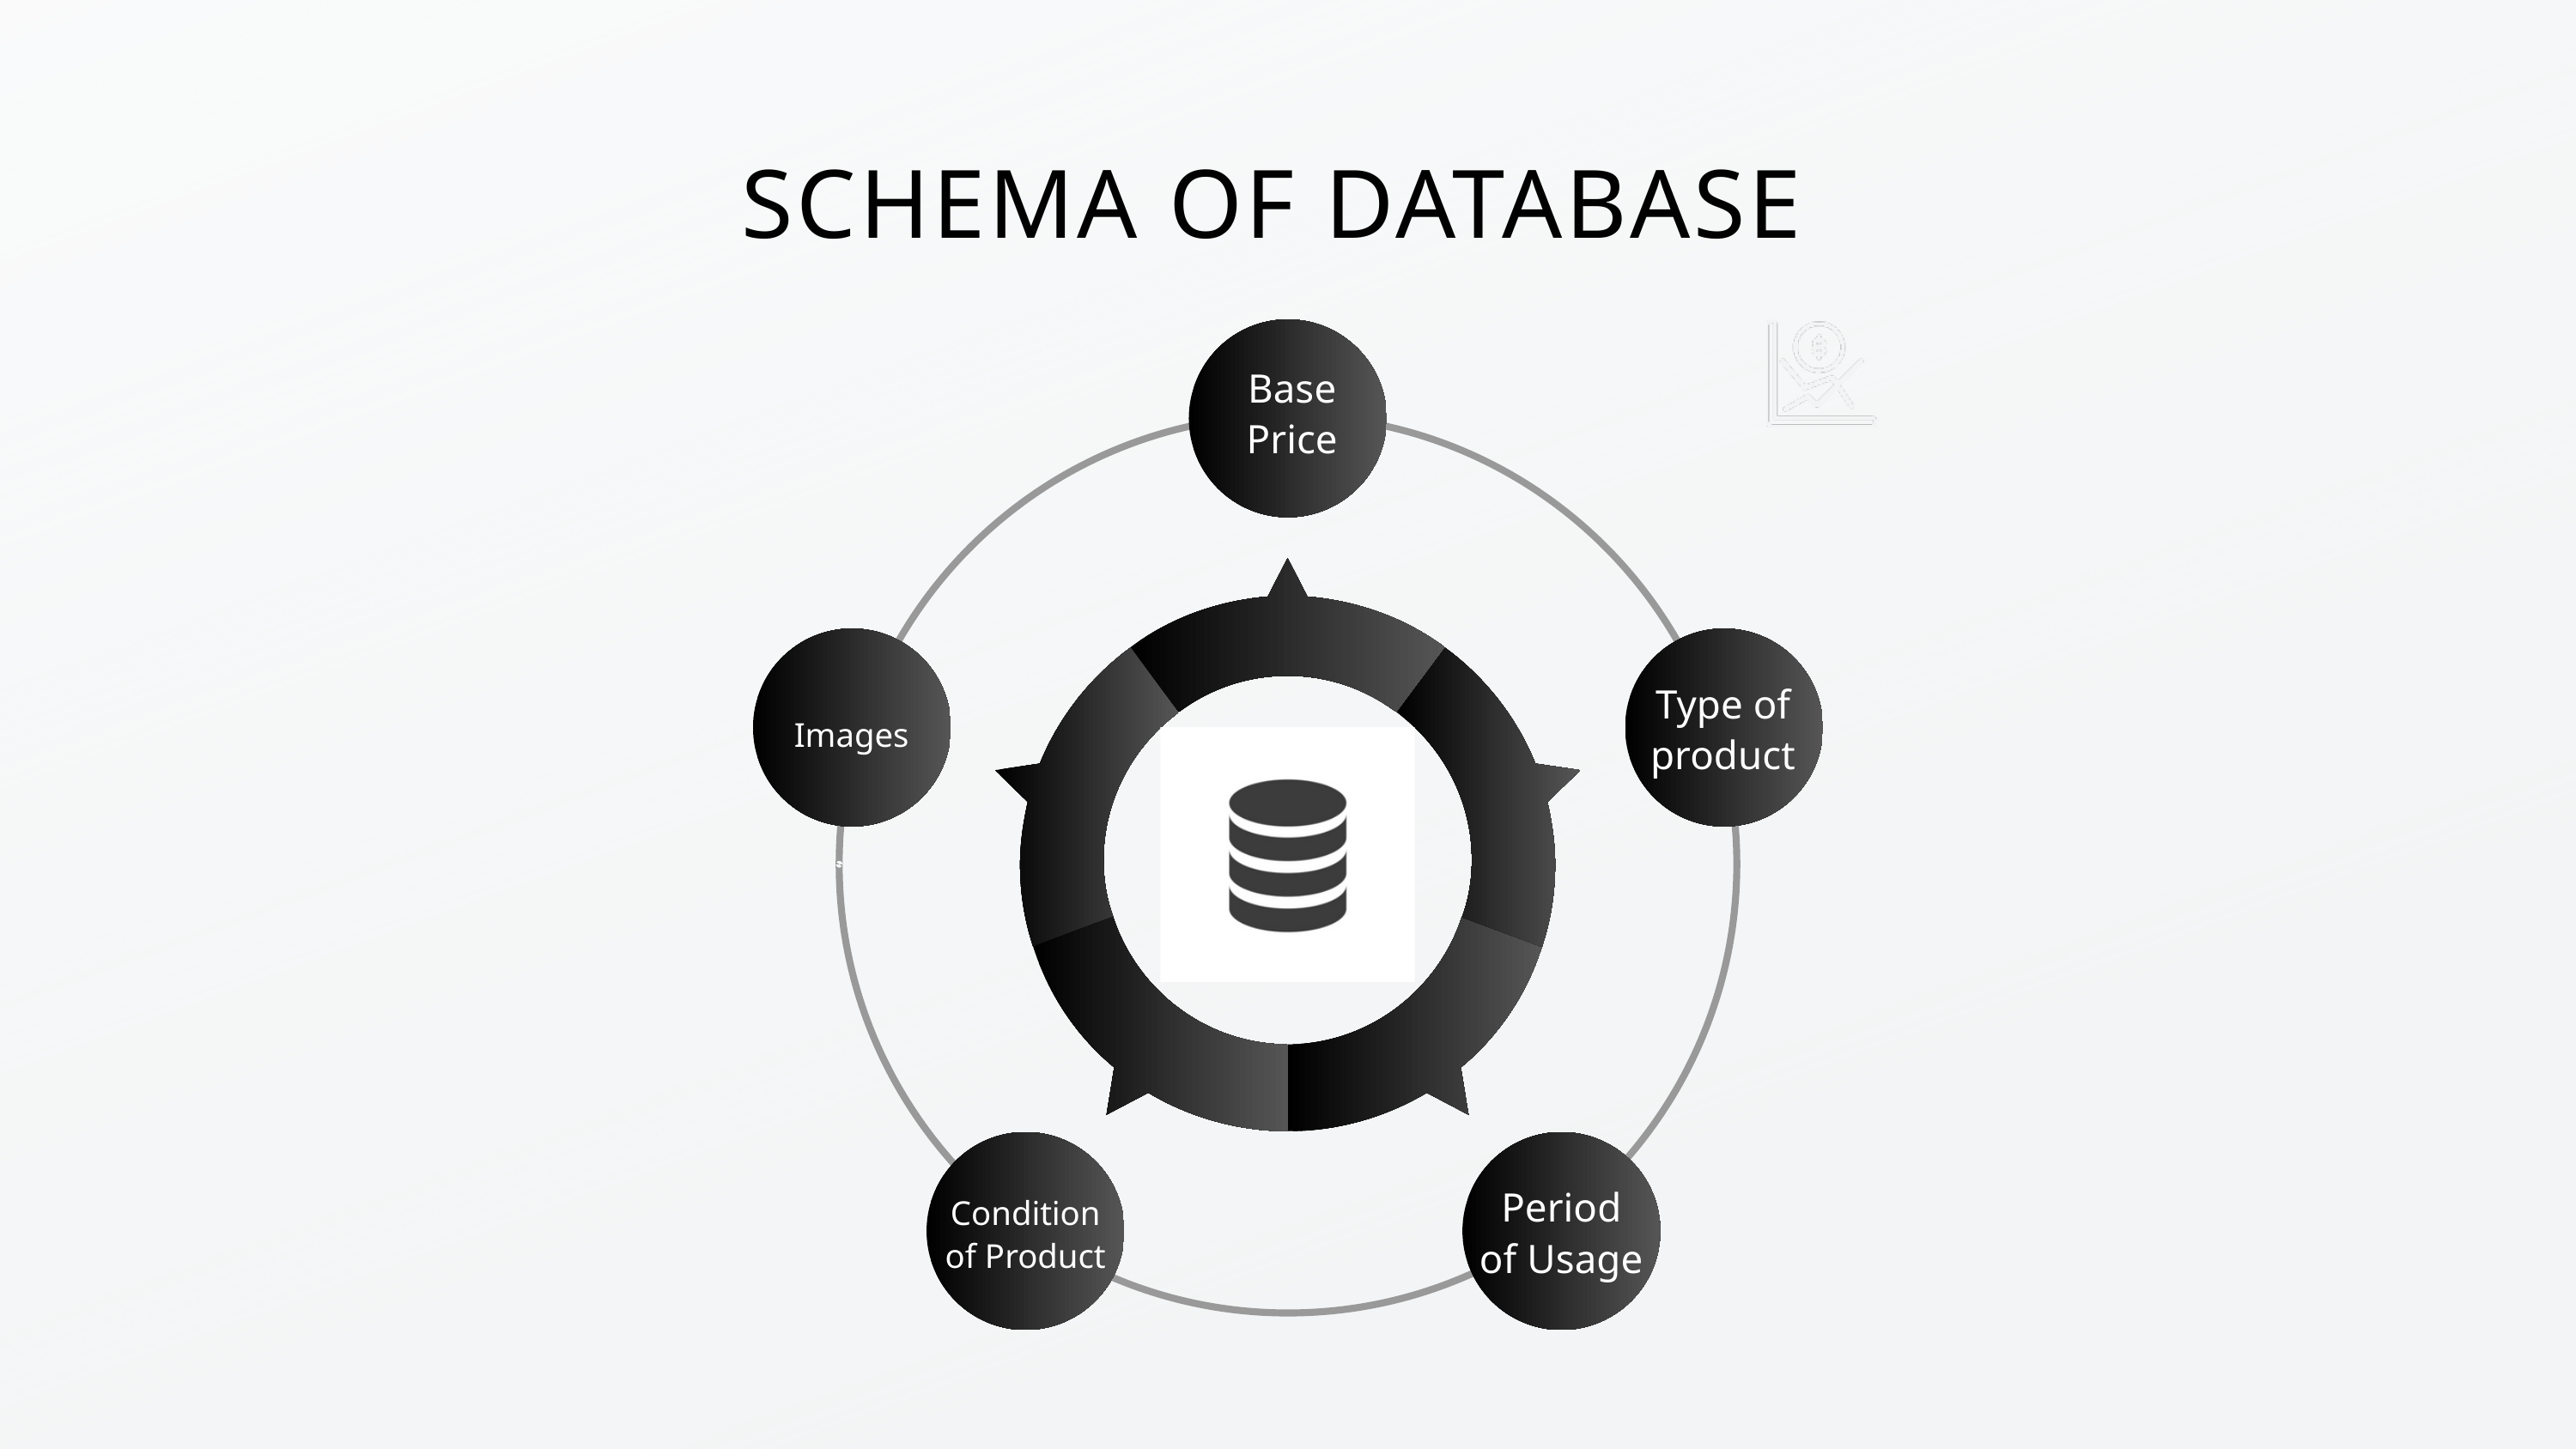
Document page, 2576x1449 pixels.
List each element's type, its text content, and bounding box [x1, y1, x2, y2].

text_box SCHEMA OF DATABASE [186, 126, 2358, 258]
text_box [835, 411, 1741, 1317]
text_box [1625, 627, 1824, 827]
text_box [752, 627, 951, 827]
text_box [1287, 916, 1543, 1131]
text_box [1130, 557, 1445, 712]
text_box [1188, 318, 1388, 518]
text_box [926, 1131, 1125, 1331]
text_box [1461, 1131, 1661, 1331]
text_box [994, 646, 1180, 948]
text_box [1766, 319, 1878, 428]
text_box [1032, 916, 1286, 1131]
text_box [1395, 646, 1581, 948]
text_box [0, 0, 2576, 1449]
